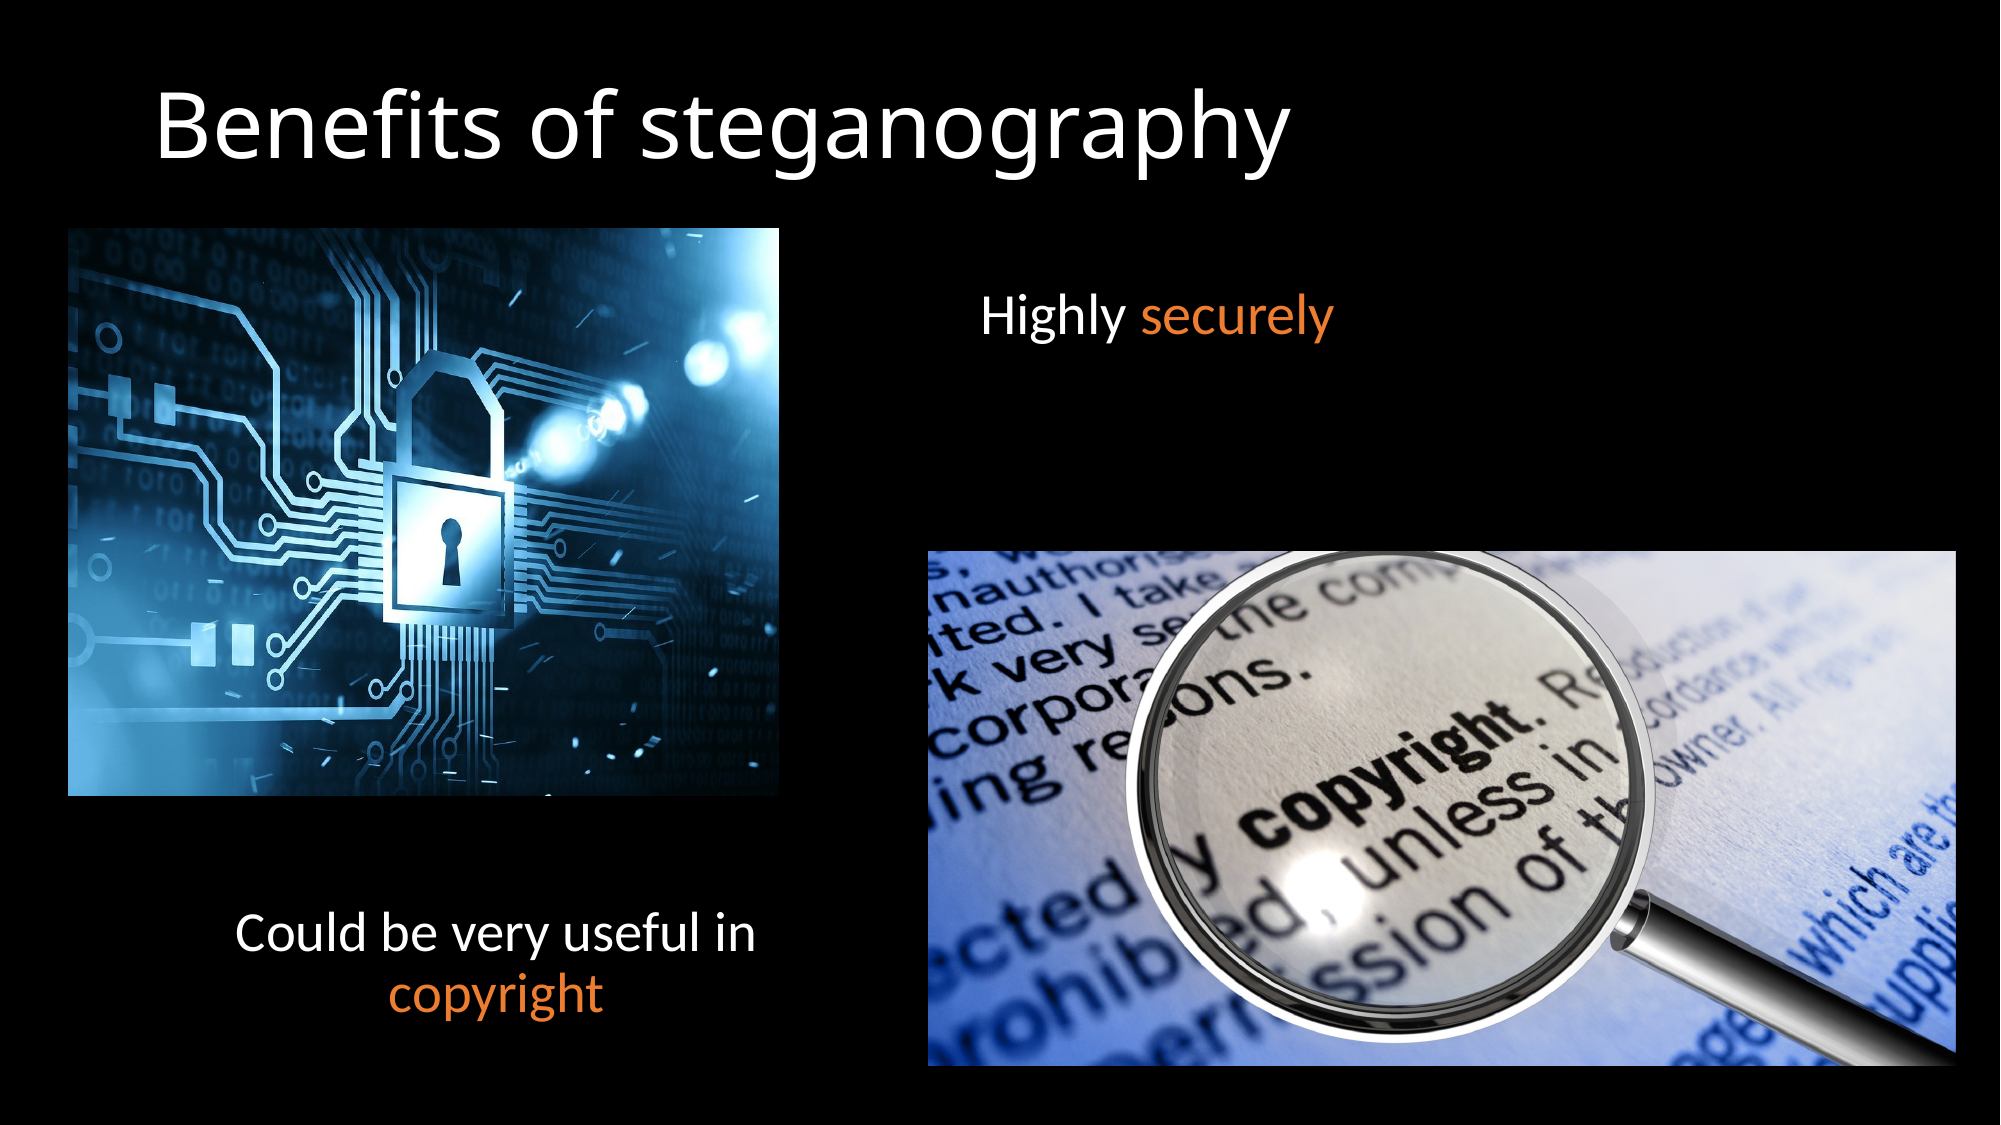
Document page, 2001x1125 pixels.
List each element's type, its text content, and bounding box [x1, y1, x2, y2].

list Highly securely [964, 276, 1610, 415]
title Benefits of steganography [137, 20, 1863, 238]
picture [928, 551, 1956, 1066]
text_box Could be very useful in copyright [141, 894, 852, 1033]
picture [68, 227, 779, 796]
